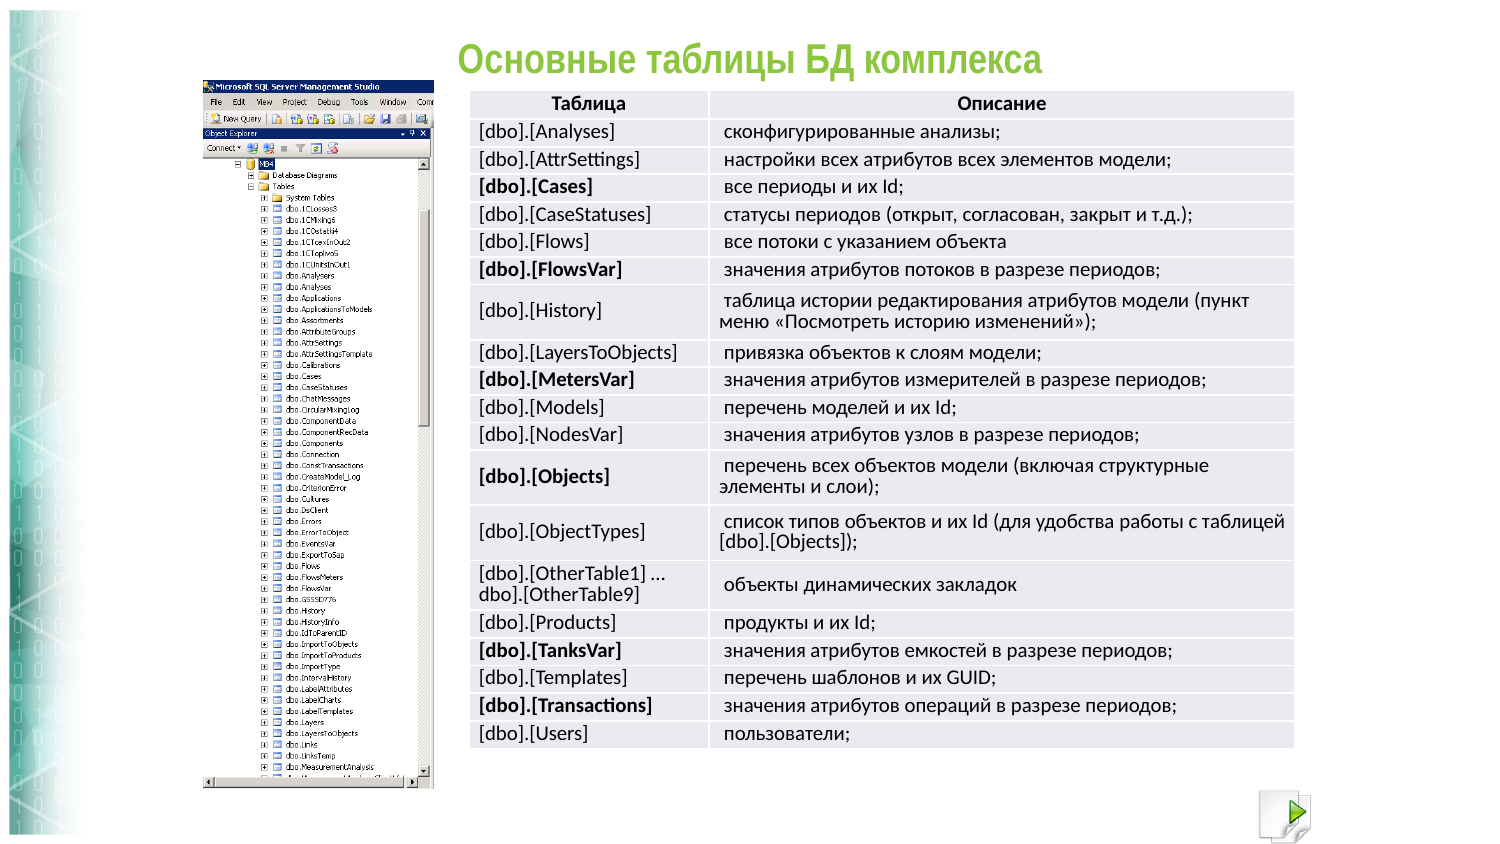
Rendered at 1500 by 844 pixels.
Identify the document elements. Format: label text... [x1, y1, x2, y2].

table_cell значения атрибутов потоков в разрезе периодов; [710, 258, 1294, 284]
table_cell все периоды и их Id; [710, 175, 1294, 201]
table_cell [dbo].[TanksVar] [470, 639, 708, 665]
table_cell продукты и их Id; [710, 611, 1294, 637]
table_cell [dbo].[Analyses] [470, 120, 708, 146]
table_header Таблица [470, 91, 708, 118]
table_cell [dbo].[NodesVar] [470, 423, 708, 449]
table_header Описание [710, 91, 1294, 118]
picture [0, 0, 1500, 844]
table_cell [dbo].[ObjectTypes] [470, 506, 708, 560]
table_cell перечень всех объектов модели (включая структурные элементы и слои); [710, 451, 1294, 504]
table_cell [dbo].[Cases] [470, 175, 708, 201]
table_cell [dbo].[Users] [470, 722, 708, 748]
table_cell таблица истории редактирования атрибутов модели (пункт меню «Посмотреть историю изменений»); [710, 285, 1294, 339]
table_cell [dbo].[Flows] [470, 230, 708, 256]
table_cell значения атрибутов операций в разрезе периодов; [710, 694, 1294, 720]
table_cell пользователи; [710, 722, 1294, 748]
table_cell [dbo].[Products] [470, 611, 708, 637]
table_cell значения атрибутов измерителей в разрезе периодов; [710, 368, 1294, 394]
table_cell [dbo].[MetersVar] [470, 368, 708, 394]
table_cell [dbo].[History] [470, 285, 708, 339]
title Основные таблицы БД комплекса [187, 0, 1313, 115]
table_cell объекты динамических закладок [710, 561, 1294, 609]
table_cell перечень шаблонов и их GUID; [710, 666, 1294, 692]
table_cell все потоки с указанием объекта [710, 230, 1294, 256]
table_cell [dbo].[AttrSettings] [470, 148, 708, 173]
table_cell [dbo].[Objects] [470, 451, 708, 504]
table_cell [dbo].[CaseStatuses] [470, 203, 708, 228]
table_cell перечень моделей и их Id; [710, 396, 1294, 422]
table_cell [dbo].[Templates] [470, 666, 708, 692]
table_cell [dbo].[Transactions] [470, 694, 708, 720]
table_cell [dbo].[FlowsVar] [470, 258, 708, 284]
table_cell значения атрибутов узлов в разрезе периодов; [710, 423, 1294, 449]
table_cell настройки всех атрибутов всех элементов модели; [710, 148, 1294, 173]
table_cell сконфигурированные анализы; [710, 120, 1294, 146]
table_cell привязка объектов к слоям модели; [710, 341, 1294, 366]
table_cell значения атрибутов емкостей в разрезе периодов; [710, 639, 1294, 665]
table_cell статусы периодов (открыт, согласован, закрыт и т.д.); [710, 203, 1294, 228]
table_cell [dbo].[Models] [470, 396, 708, 422]
table_cell [dbo].[LayersToObjects] [470, 341, 708, 366]
table_cell список типов объектов и их Id (для удобства работы с таблицей [dbo].[Objects]); [710, 506, 1294, 560]
table_cell [dbo].[OtherTable1] … dbo].[OtherTable9] [470, 561, 708, 609]
